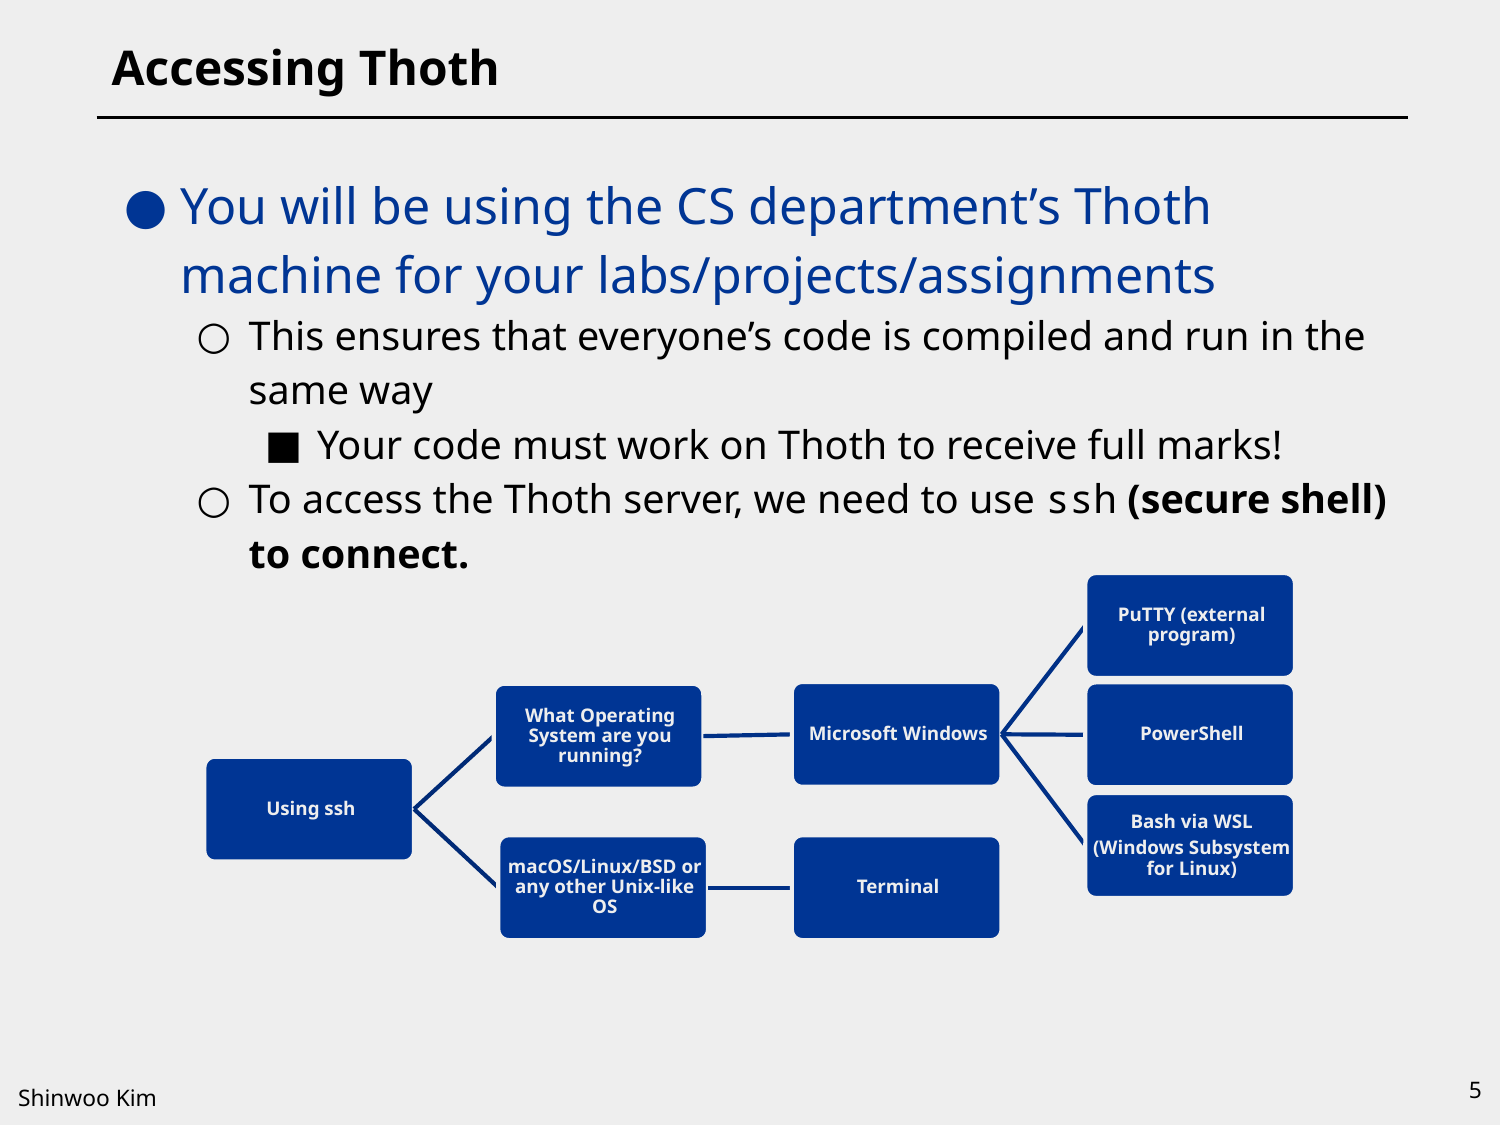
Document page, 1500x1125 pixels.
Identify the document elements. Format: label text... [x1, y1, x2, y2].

slide_number 5 [1343, 1060, 1500, 1125]
title Accessing Thoth [93, 4, 1407, 114]
list You will be using the CS department’s Thoth machine for your labs/projects/assignments This ensures that everyone’s code is compiled and run in the same way Your code must work on Thoth to receive full marks! To access the Thoth server, we need to use ssh (secure shell) to connect. [94, 147, 1406, 1023]
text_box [204, 510, 1296, 1024]
